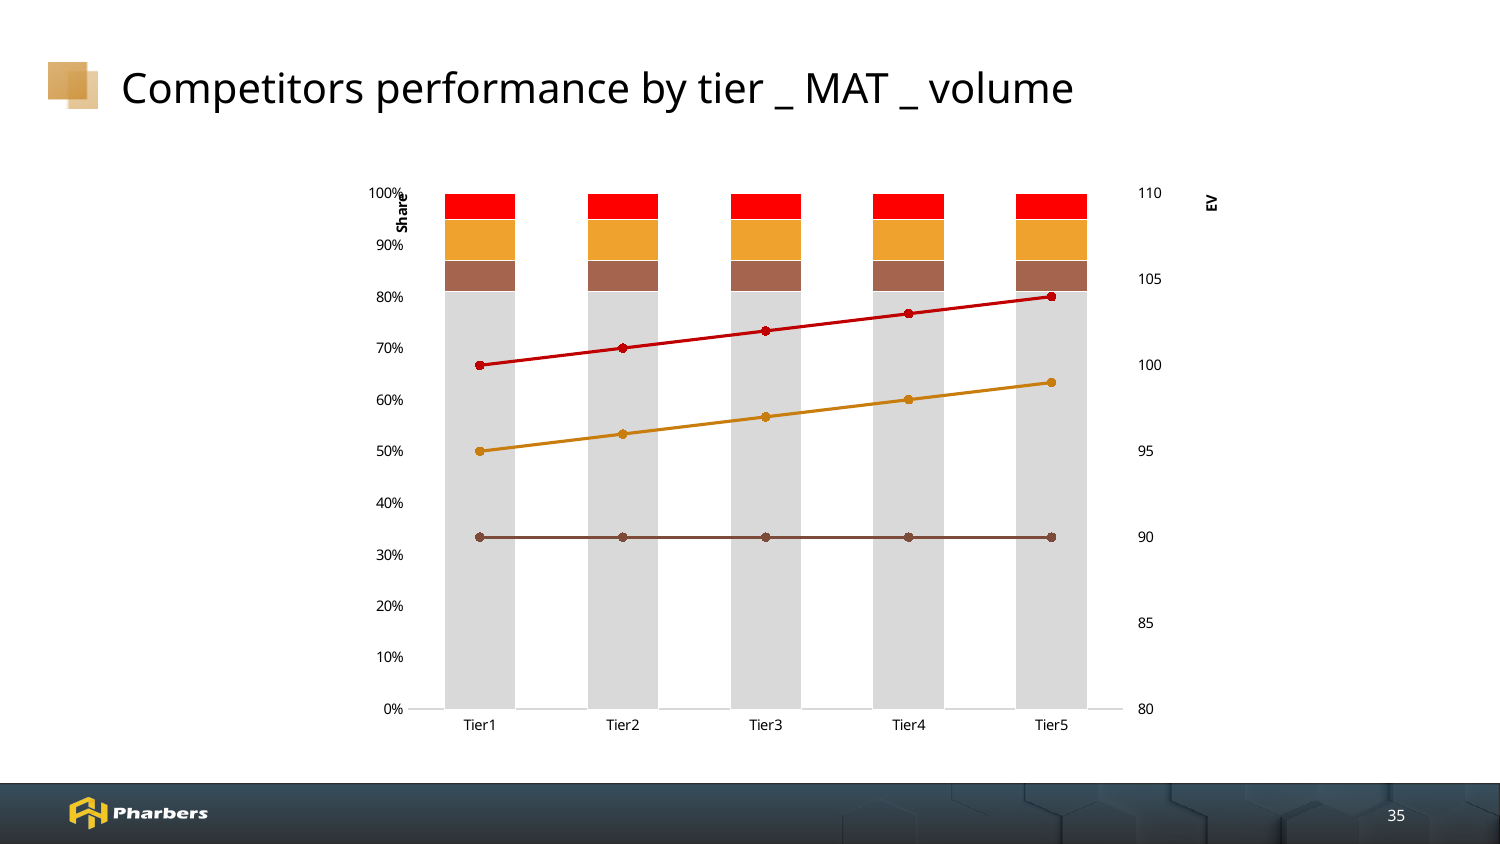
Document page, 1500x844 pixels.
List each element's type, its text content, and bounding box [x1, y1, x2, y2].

chart [293, 171, 1232, 748]
slide_number 35 [1387, 806, 1450, 826]
title Competitors performance by tier _ MAT _ volume [106, 21, 1475, 120]
picture [0, 783, 1500, 844]
